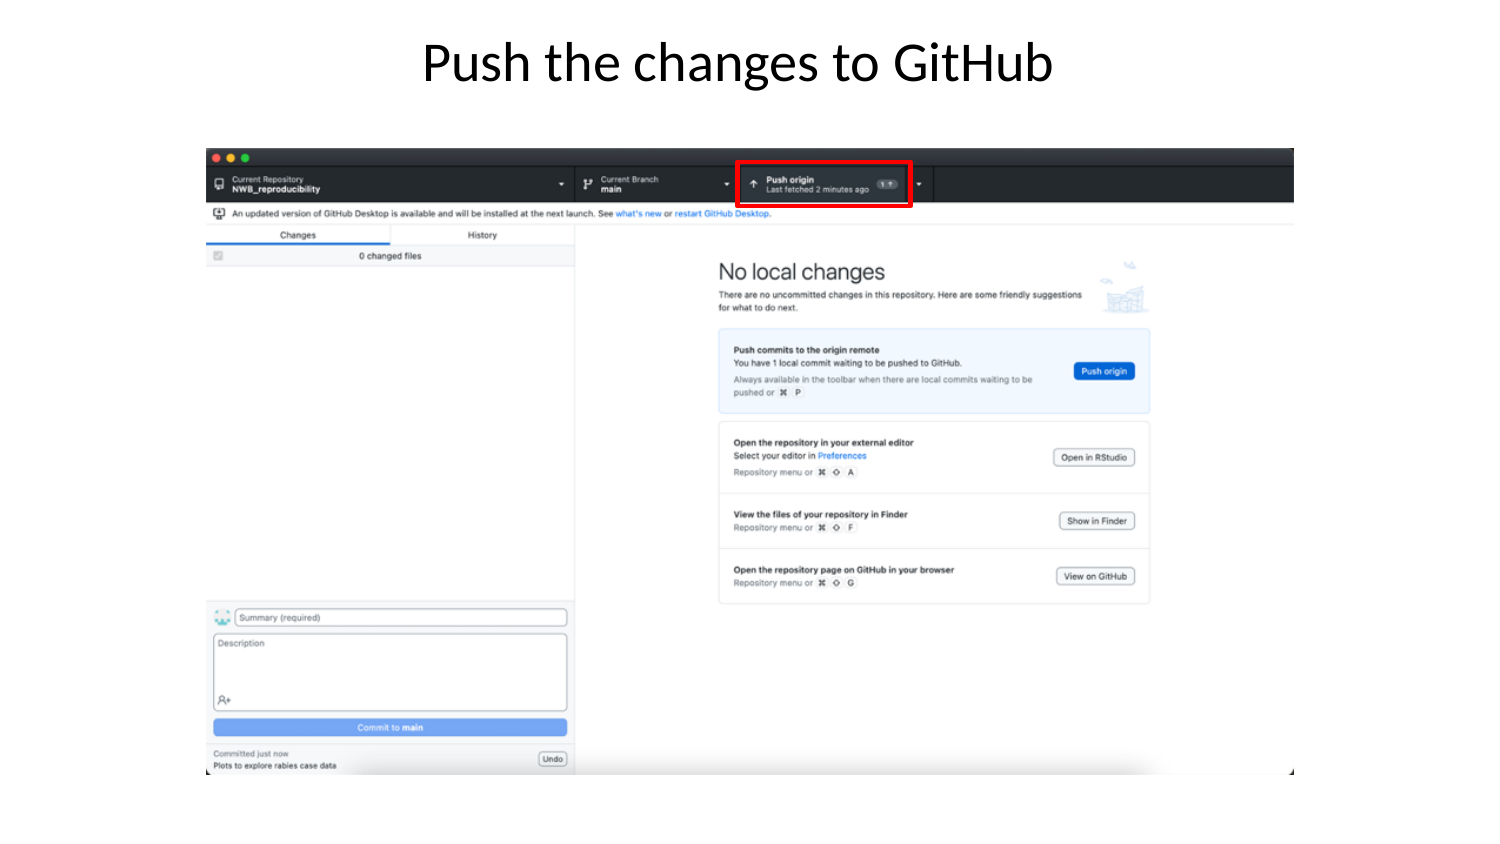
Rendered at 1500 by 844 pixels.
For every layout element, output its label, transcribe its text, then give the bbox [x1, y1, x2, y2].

text_box Push the changes to GitHub [411, 13, 1071, 119]
picture [206, 148, 1294, 776]
